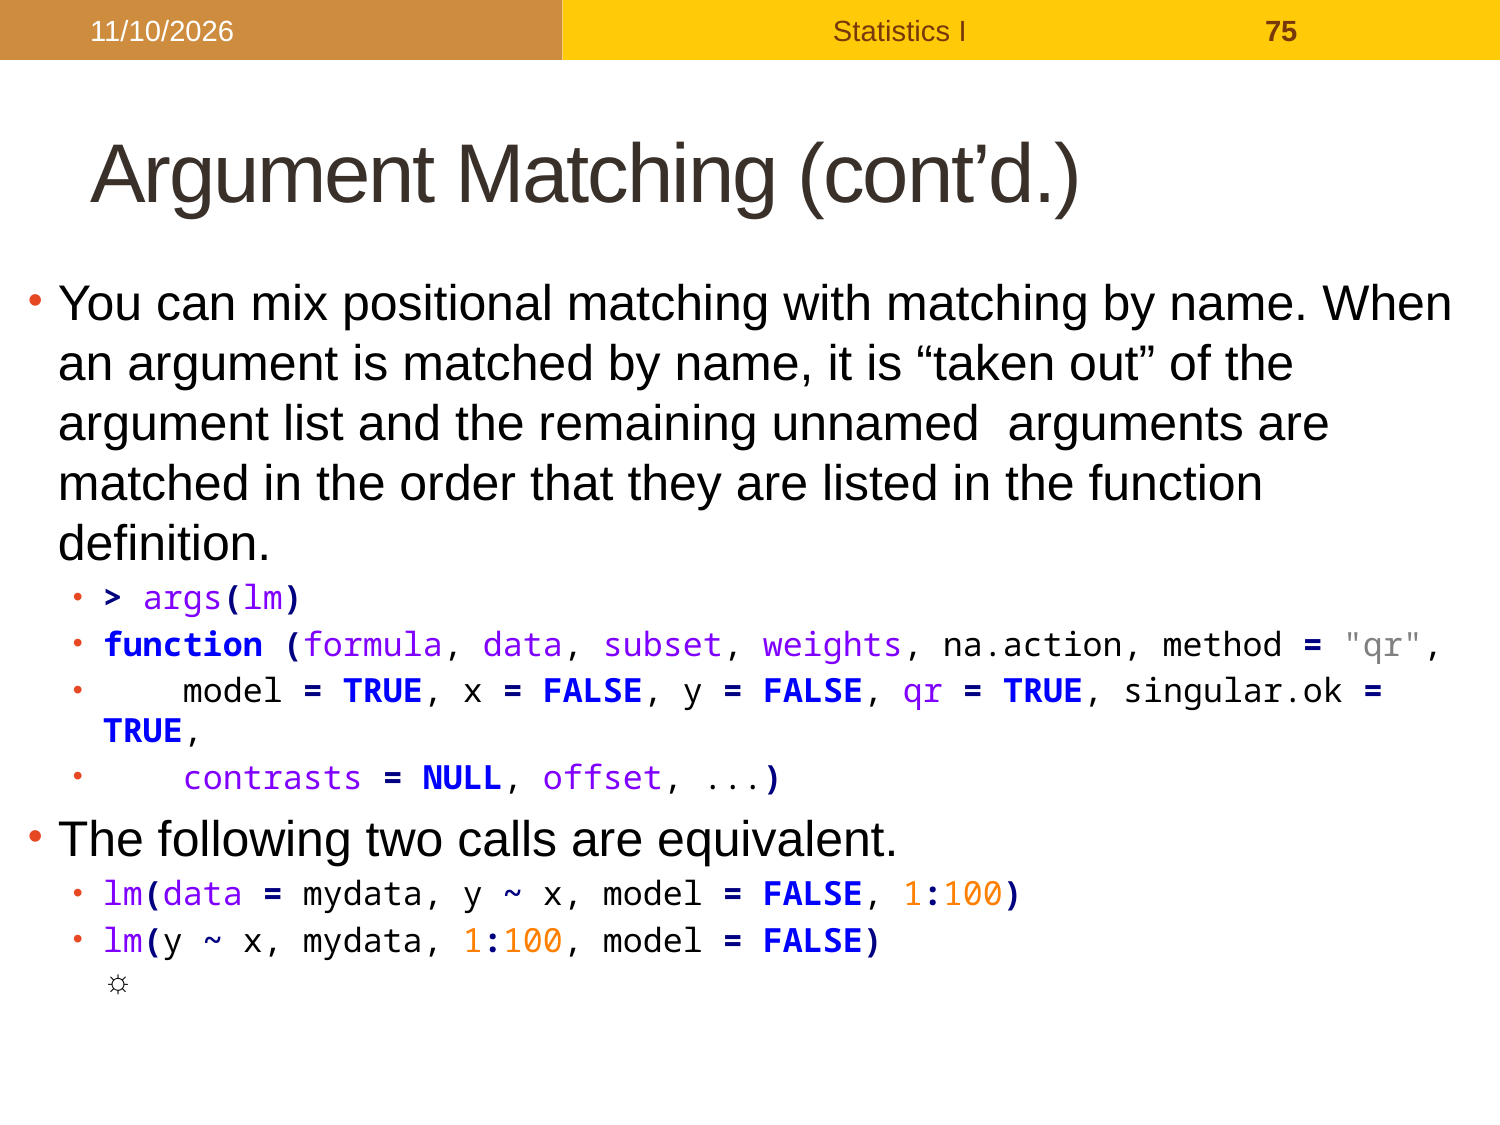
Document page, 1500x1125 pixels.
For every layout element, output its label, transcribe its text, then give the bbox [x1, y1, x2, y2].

footer Statistics I [562, 3, 1238, 57]
title Argument Matching (cont’d.) [75, 87, 1425, 250]
list You can mix positional matching with matching by name. When an argument is matched by name, it is “taken out” of the argument list and the remaining unnamed arguments are matched in the order that they are listed in the function definition. > args(lm) function (formula, data, subset, weights, na.action, method = "qr", model = TRUE, x = FALSE, y = FALSE, qr = TRUE, singular.ok = TRUE, contrasts = NULL, offset, ...) The following two calls are equivalent. lm(data = mydata, y ~ x, model = FALSE, 1:100) lm(y ~ x, mydata, 1:100, model = FALSE) ☼ [12, 262, 1500, 1063]
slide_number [75, 3, 550, 57]
slide_number 75 [1250, 3, 1425, 57]
